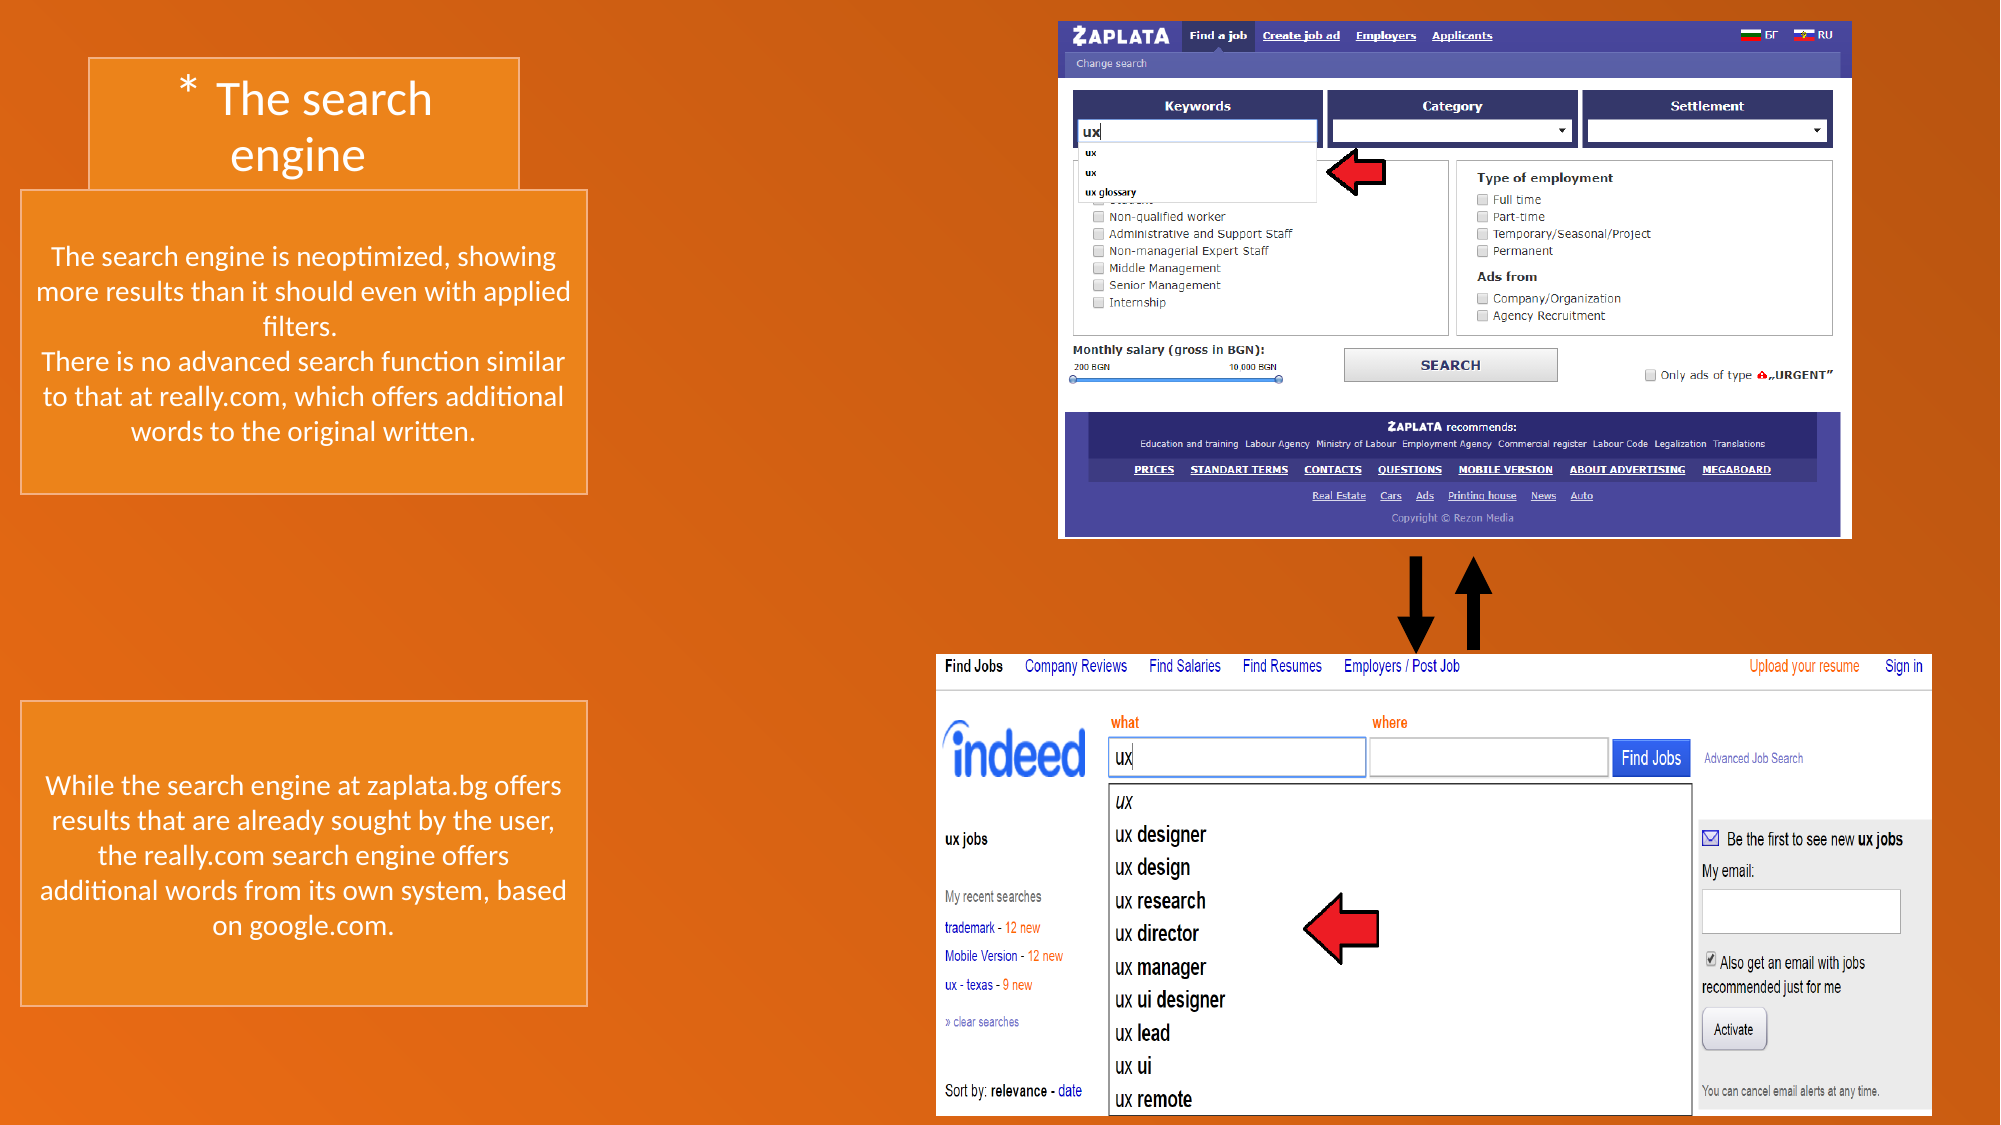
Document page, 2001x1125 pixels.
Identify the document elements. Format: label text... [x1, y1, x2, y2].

list * The search engine [88, 57, 520, 189]
picture [936, 654, 1932, 1116]
text_box While the search engine at zaplata.bg offers results that are already sought by the user, the really.com search engine offers additional words from its own system, based on google.com. [20, 700, 588, 1007]
text_box The search engine is neoptimized, showing more results than it should even with applied filters. There is no advanced search function similar to that at really.com, which offers additional words to the original written. [20, 189, 588, 495]
picture [1058, 21, 1852, 539]
